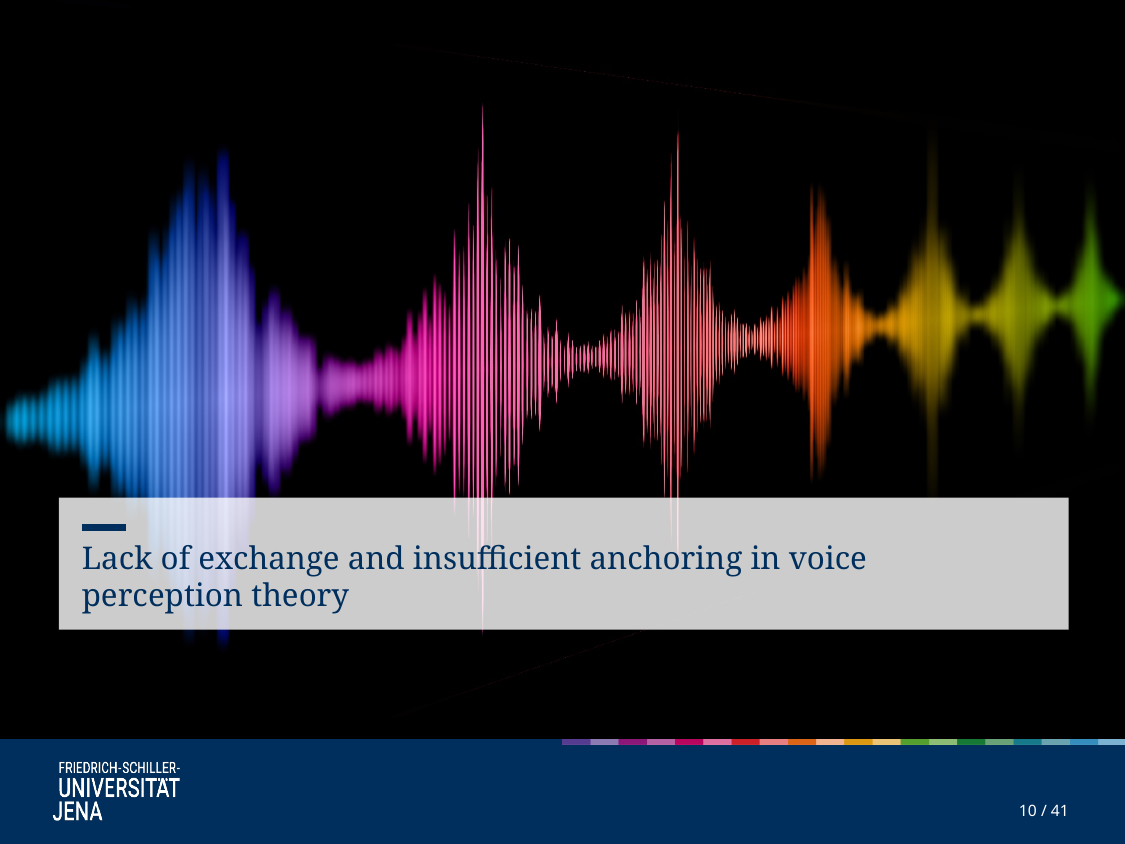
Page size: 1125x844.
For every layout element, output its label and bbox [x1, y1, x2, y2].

picture [0, 0, 1125, 745]
picture [51, 755, 181, 827]
